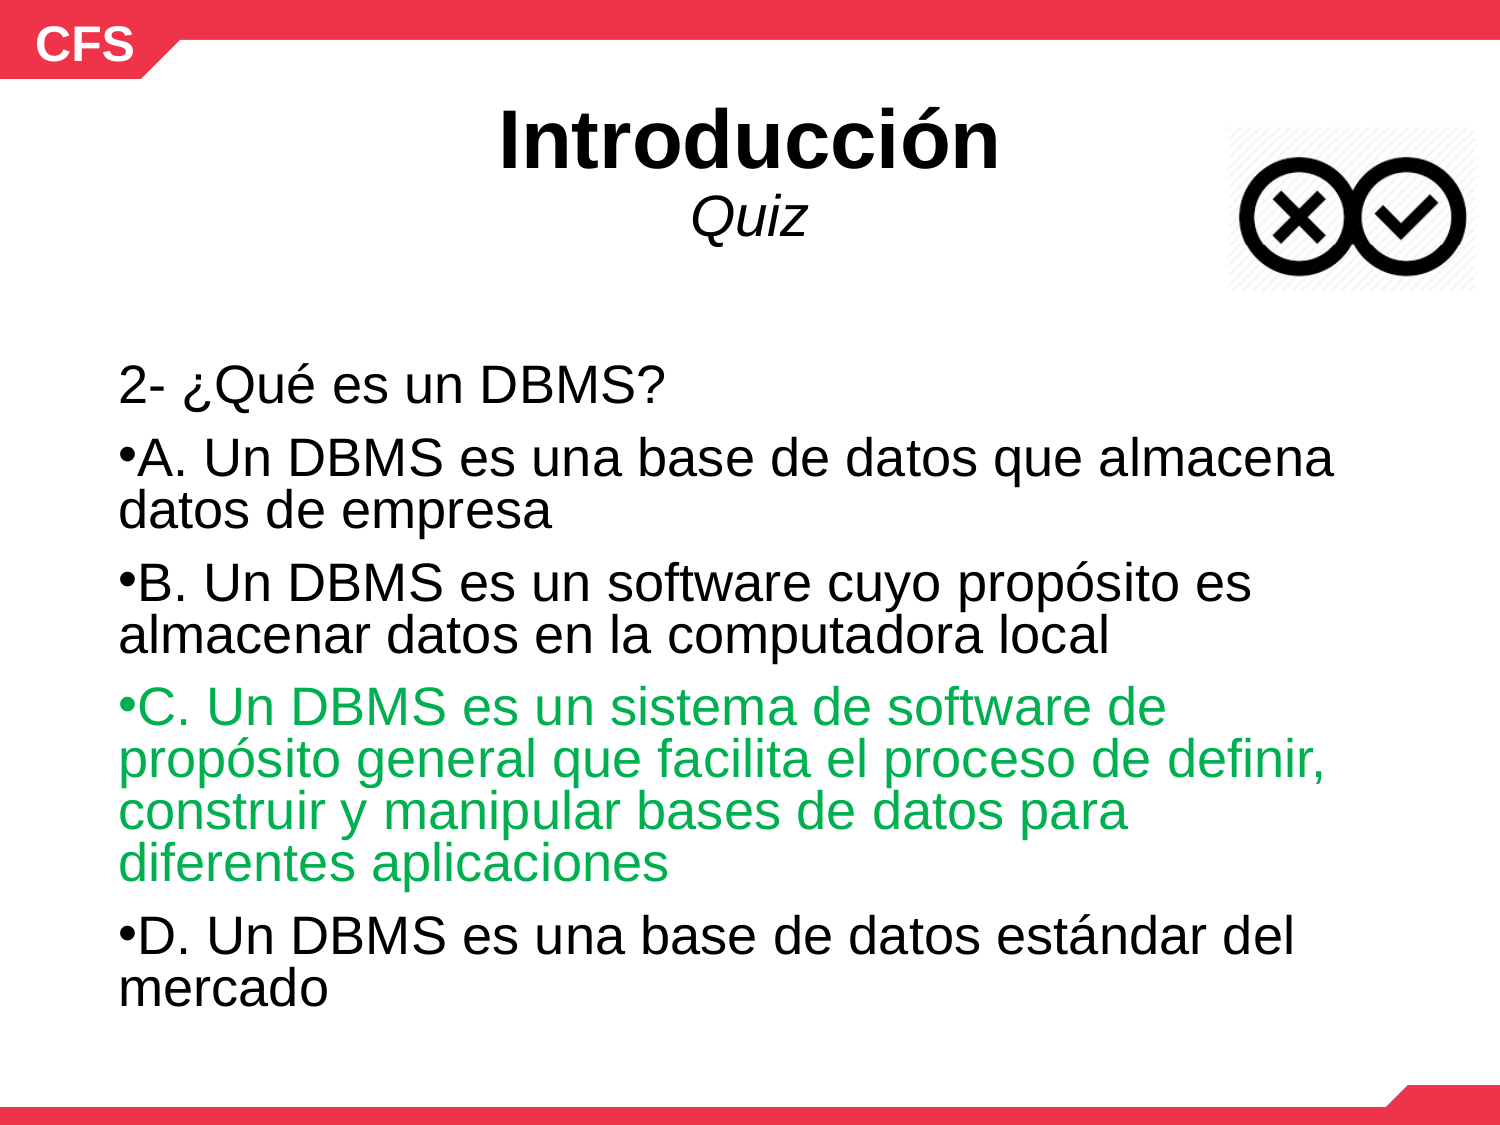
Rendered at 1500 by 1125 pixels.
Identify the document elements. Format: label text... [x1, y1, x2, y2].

picture [1218, 126, 1485, 291]
text_box 2- ¿Qué es un DBMS? A. Un DBMS es una base de datos que almacena datos de empresa B. Un DBMS es un software cuyo propósito es almacenar datos en la computadora local C. Un DBMS es un sistema de software de propósito general que facilita el proceso de definir, construir y manipular bases de datos para diferentes aplicaciones D. Un DBMS es una base de datos estándar del mercado [103, 354, 1397, 1069]
text_box Introducción Quiz [103, 72, 1397, 273]
